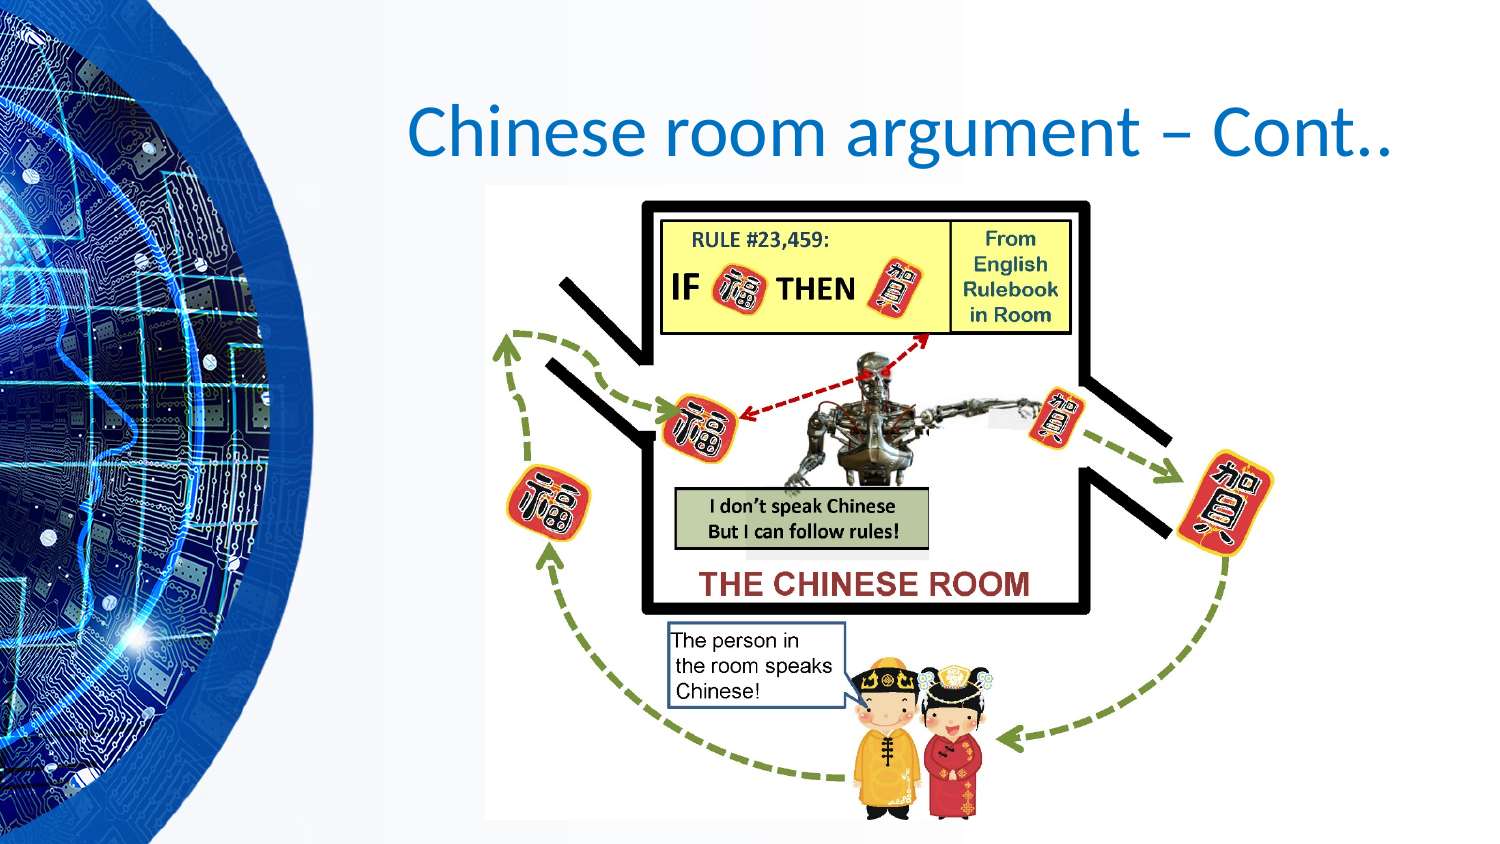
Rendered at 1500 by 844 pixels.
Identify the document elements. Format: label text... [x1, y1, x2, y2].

picture [0, 0, 1500, 844]
title Chinese room argument – Cont.. [392, 66, 1424, 186]
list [485, 185, 1331, 820]
